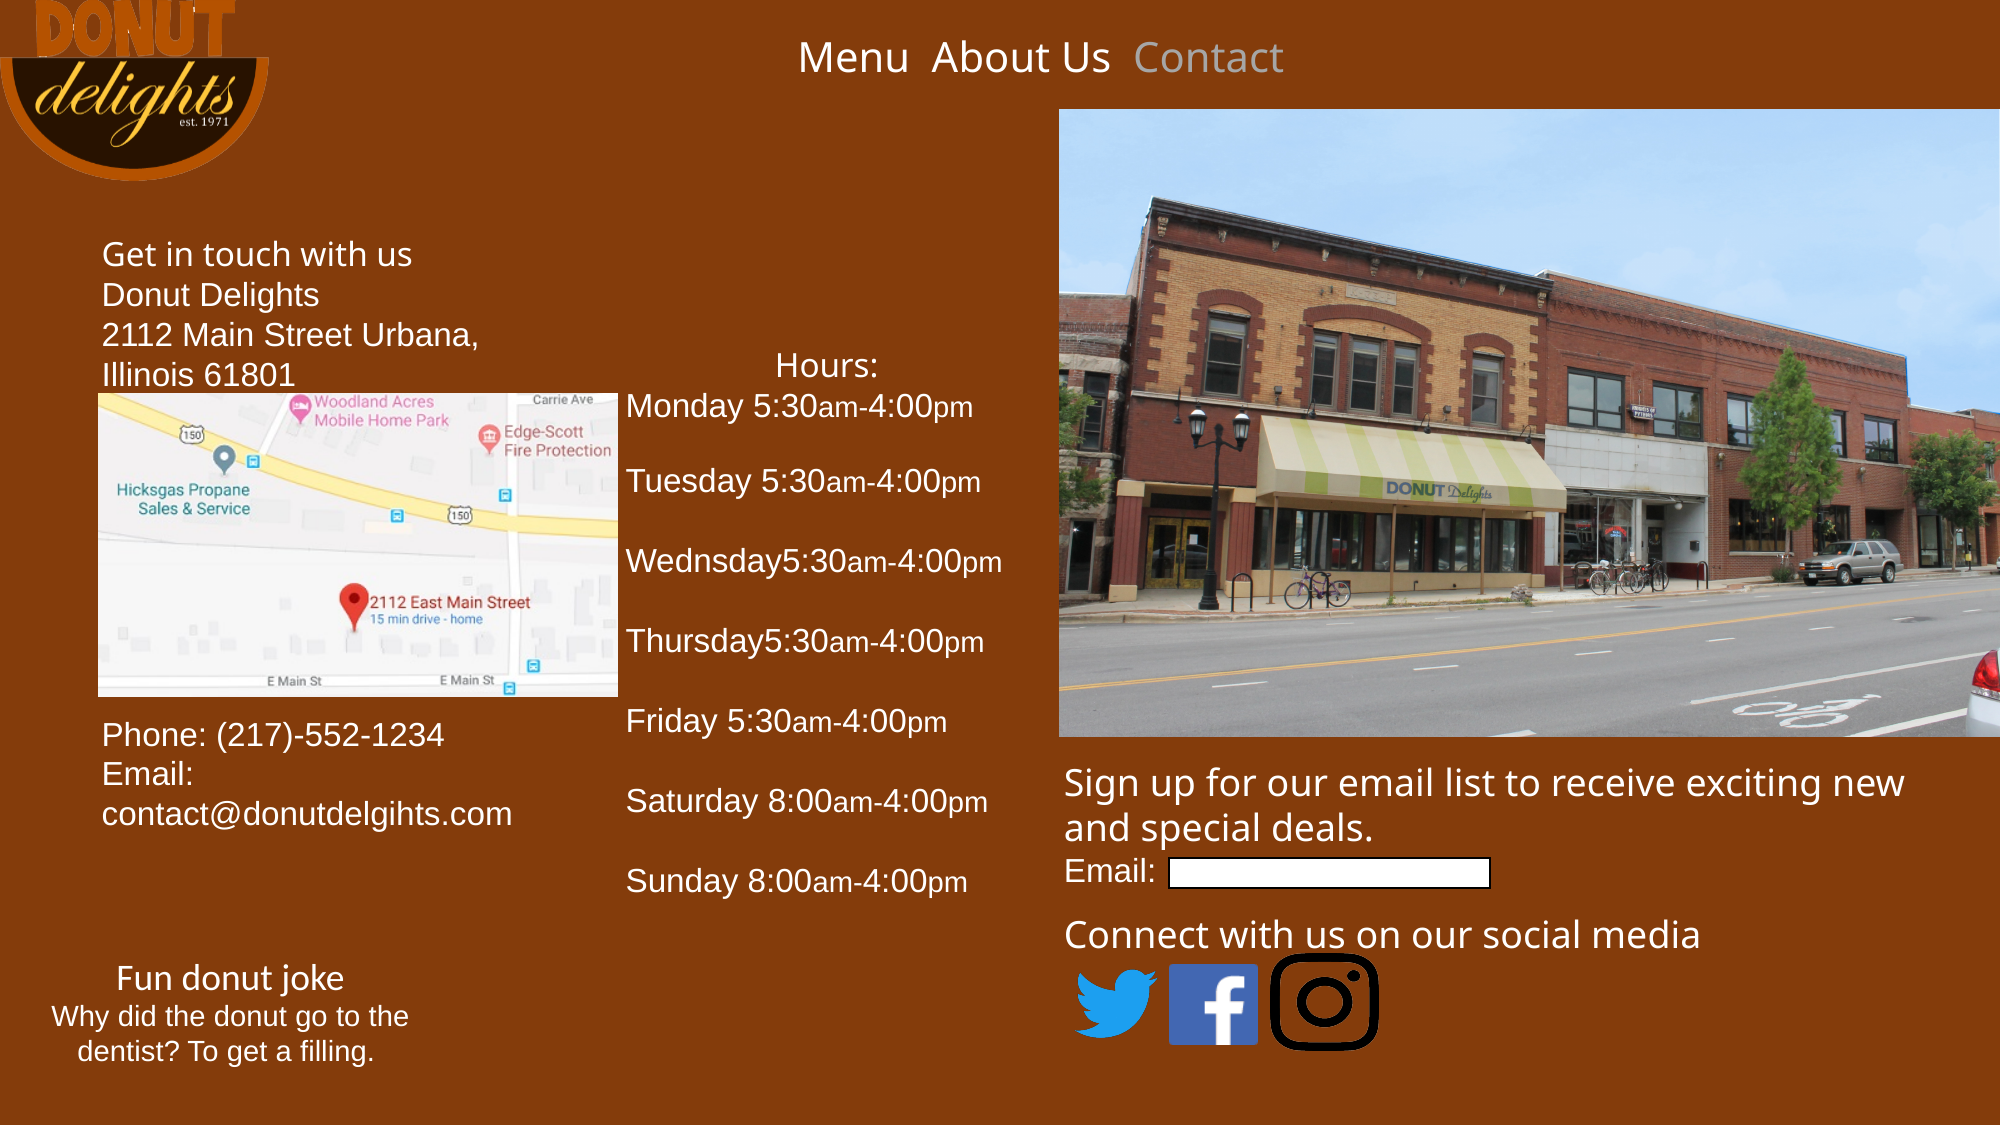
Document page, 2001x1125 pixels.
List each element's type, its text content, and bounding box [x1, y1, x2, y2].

picture [98, 393, 618, 697]
text_box [1168, 857, 1491, 889]
picture [1049, 936, 1259, 1071]
text_box Menu About Us Contact [482, 23, 1589, 89]
picture [1270, 953, 1379, 1051]
picture [1059, 109, 2000, 737]
text_box Get in touch with us Donut Delights 2112 Main Street Urbana, Illinois 61801 Phone: (217)-552-1234 Email: contact@donutdelgihts.com [86, 226, 535, 880]
picture [0, 0, 269, 181]
text_box Sign up for our email list to receive exciting new and special deals. Email: [1048, 751, 1990, 936]
text_box Hours: Monday 5:30am-4:00pm Tuesday 5:30am-4:00pm Wednsday5:30am-4:00pm Thursday5:30am-4:00pm Friday 5:30am-4:00pm Saturday 8:00am-4:00pm Sunday 8:00am-4:00pm [610, 337, 1043, 946]
text_box Fun donut joke Why did the donut go to the dentist? To get a filling. [0, 945, 462, 1075]
text_box Connect with us on our social media [1048, 903, 1977, 964]
